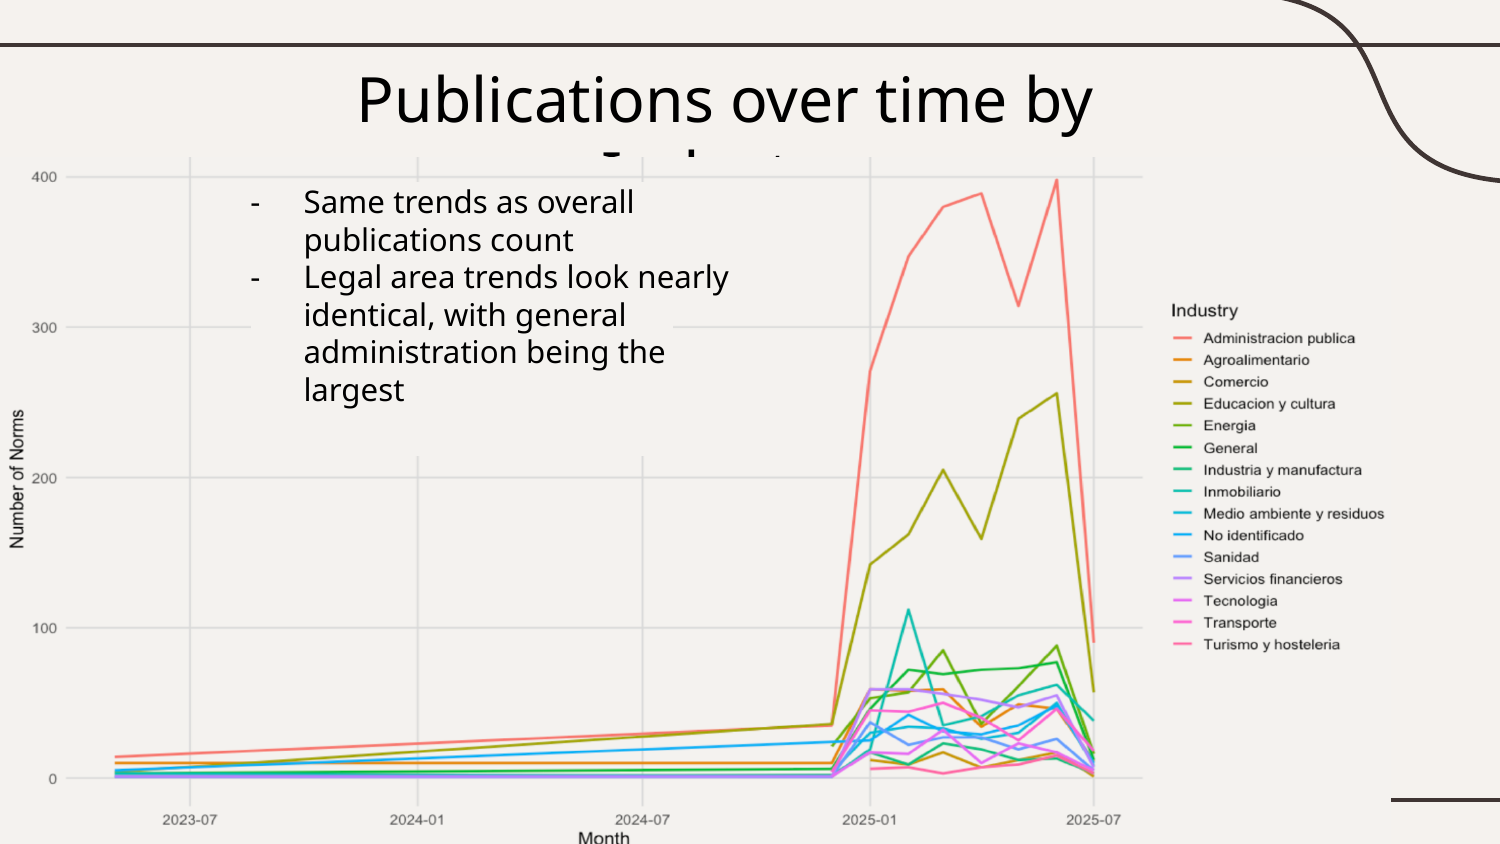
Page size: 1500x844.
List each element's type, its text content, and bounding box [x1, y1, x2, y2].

picture [0, 157, 1392, 844]
title Publications over time by Industry [213, 45, 1238, 140]
